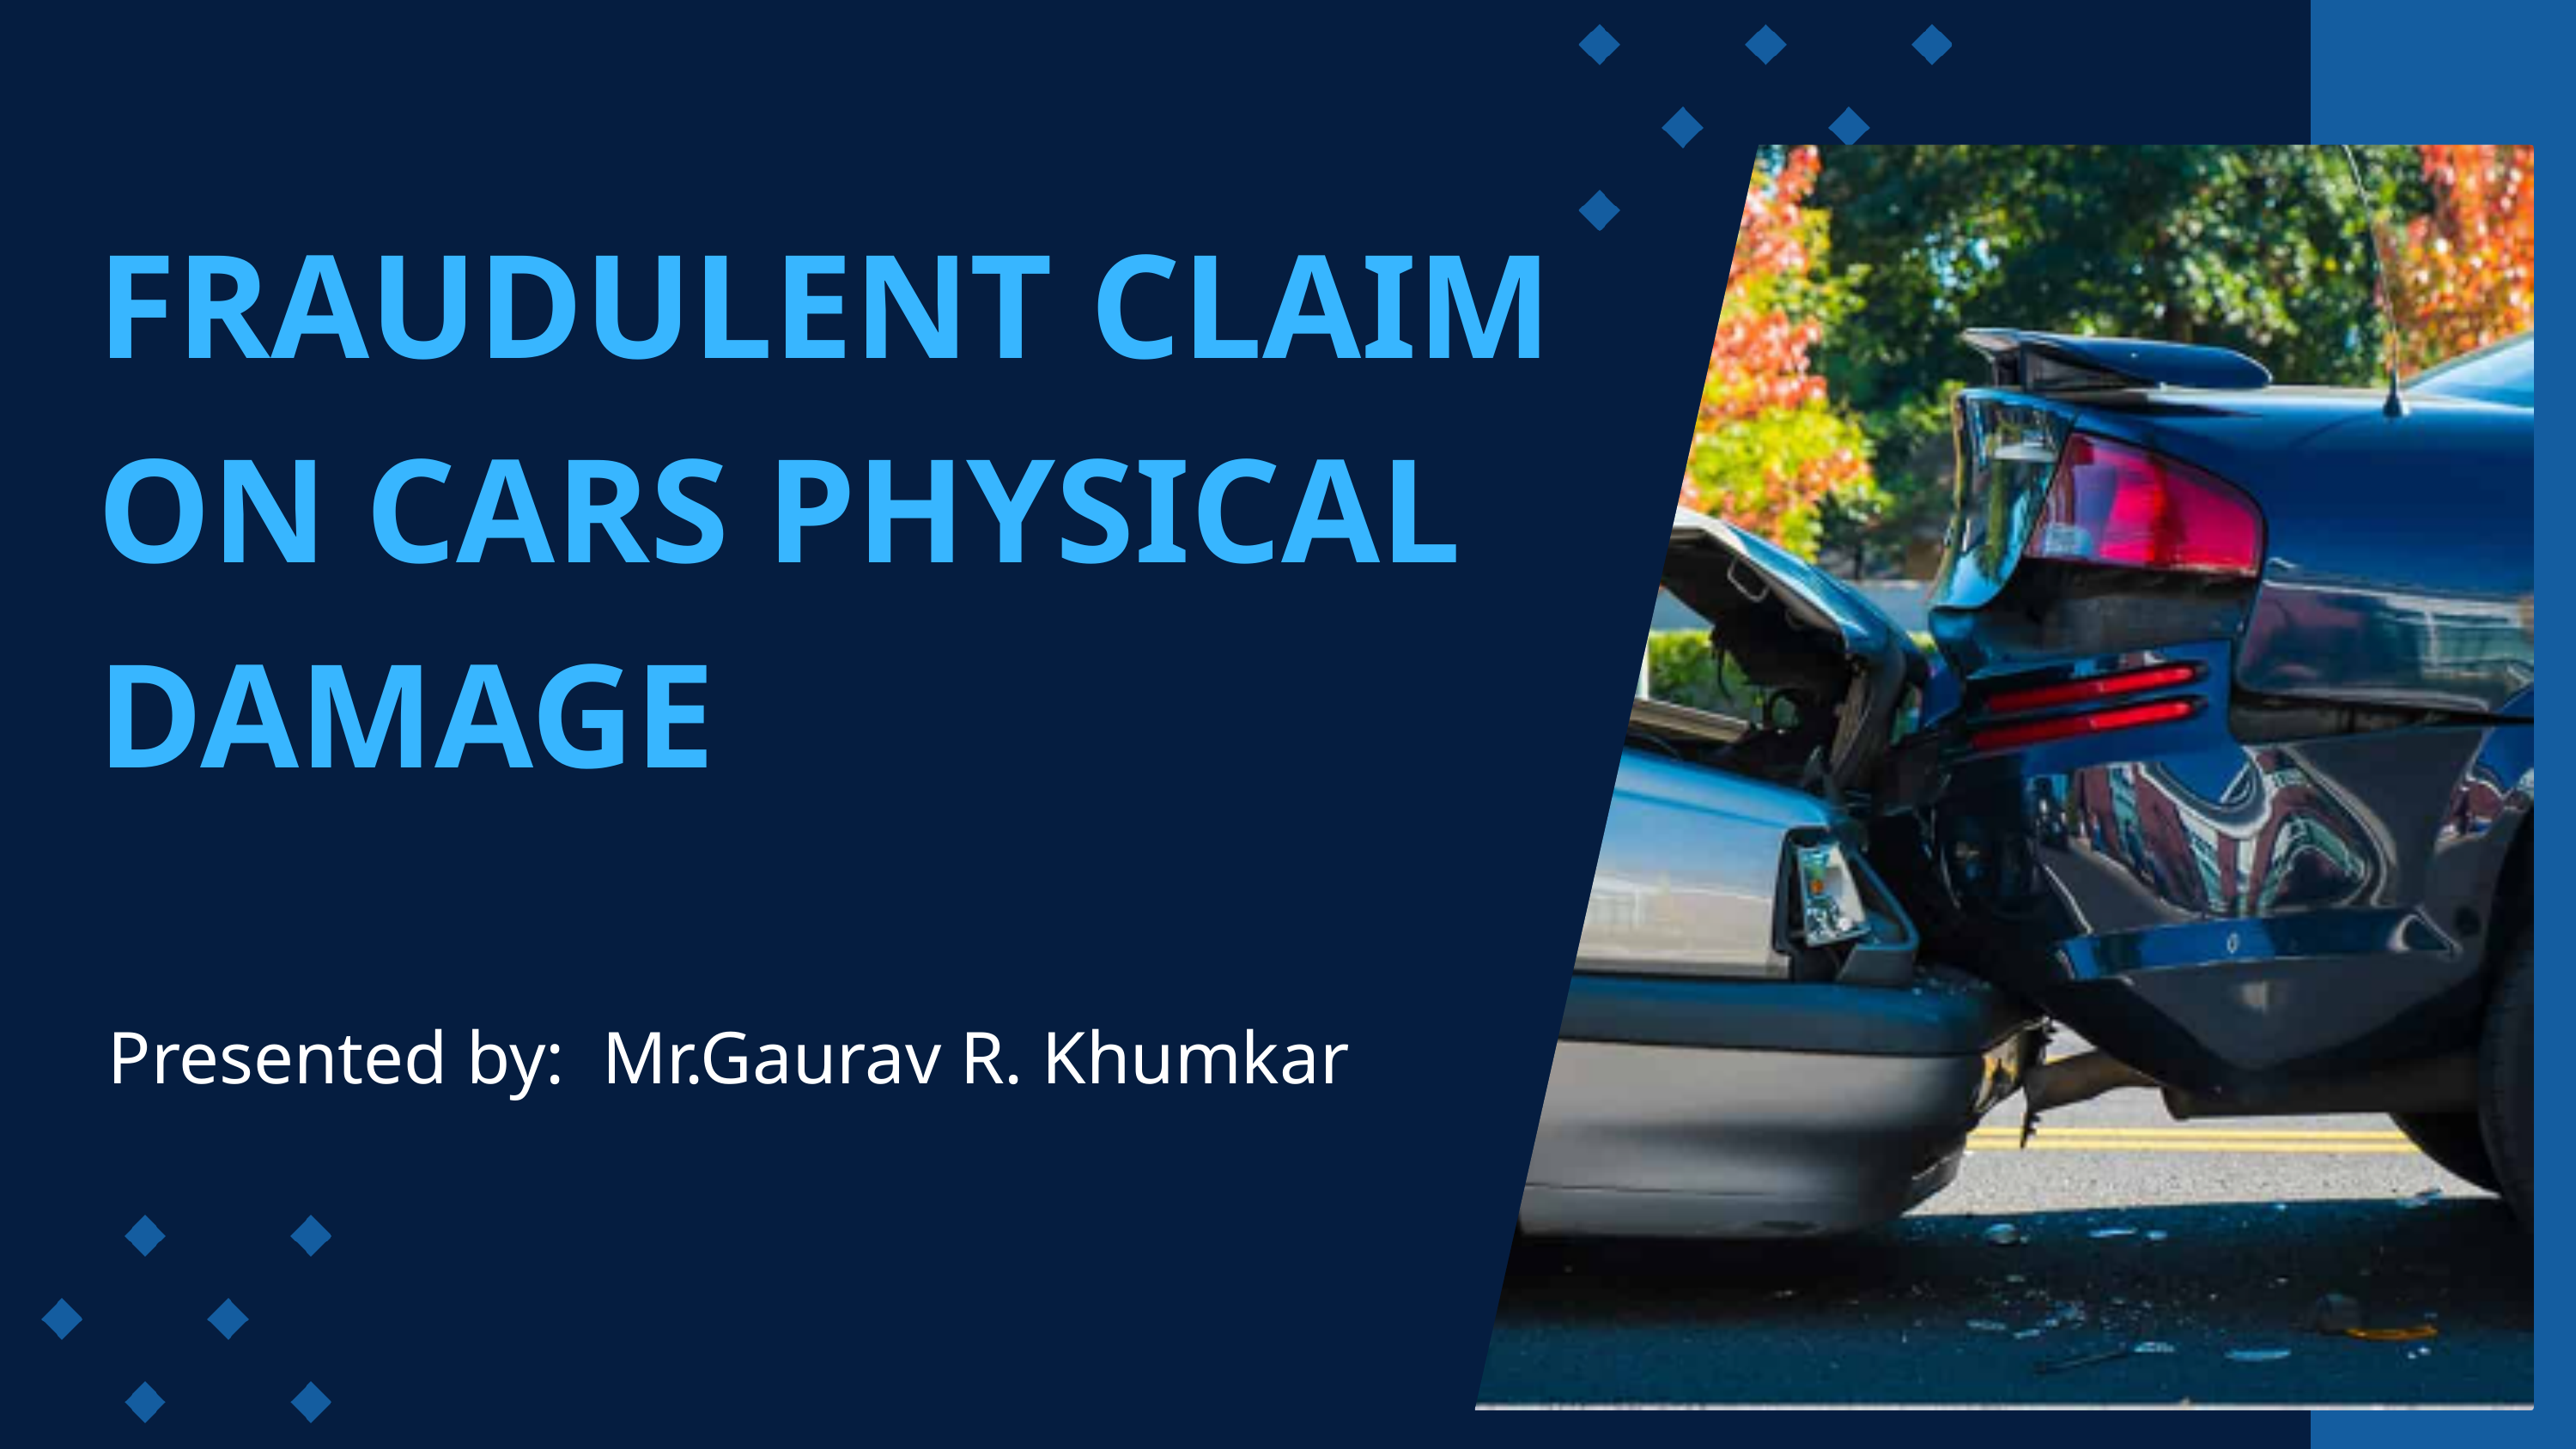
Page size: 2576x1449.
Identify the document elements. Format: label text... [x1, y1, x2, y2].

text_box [1678, 495, 2576, 946]
text_box Presented by: Mr.Gaurav R. Khumkar [107, 989, 1469, 1100]
text_box [1680, 144, 2534, 494]
text_box FRAUDULENT CLAIM ON CARS PHYSICAL DAMAGE [97, 182, 1603, 989]
text_box [0, 1215, 331, 1449]
text_box [1474, 526, 2534, 1411]
text_box [1578, 0, 1953, 231]
